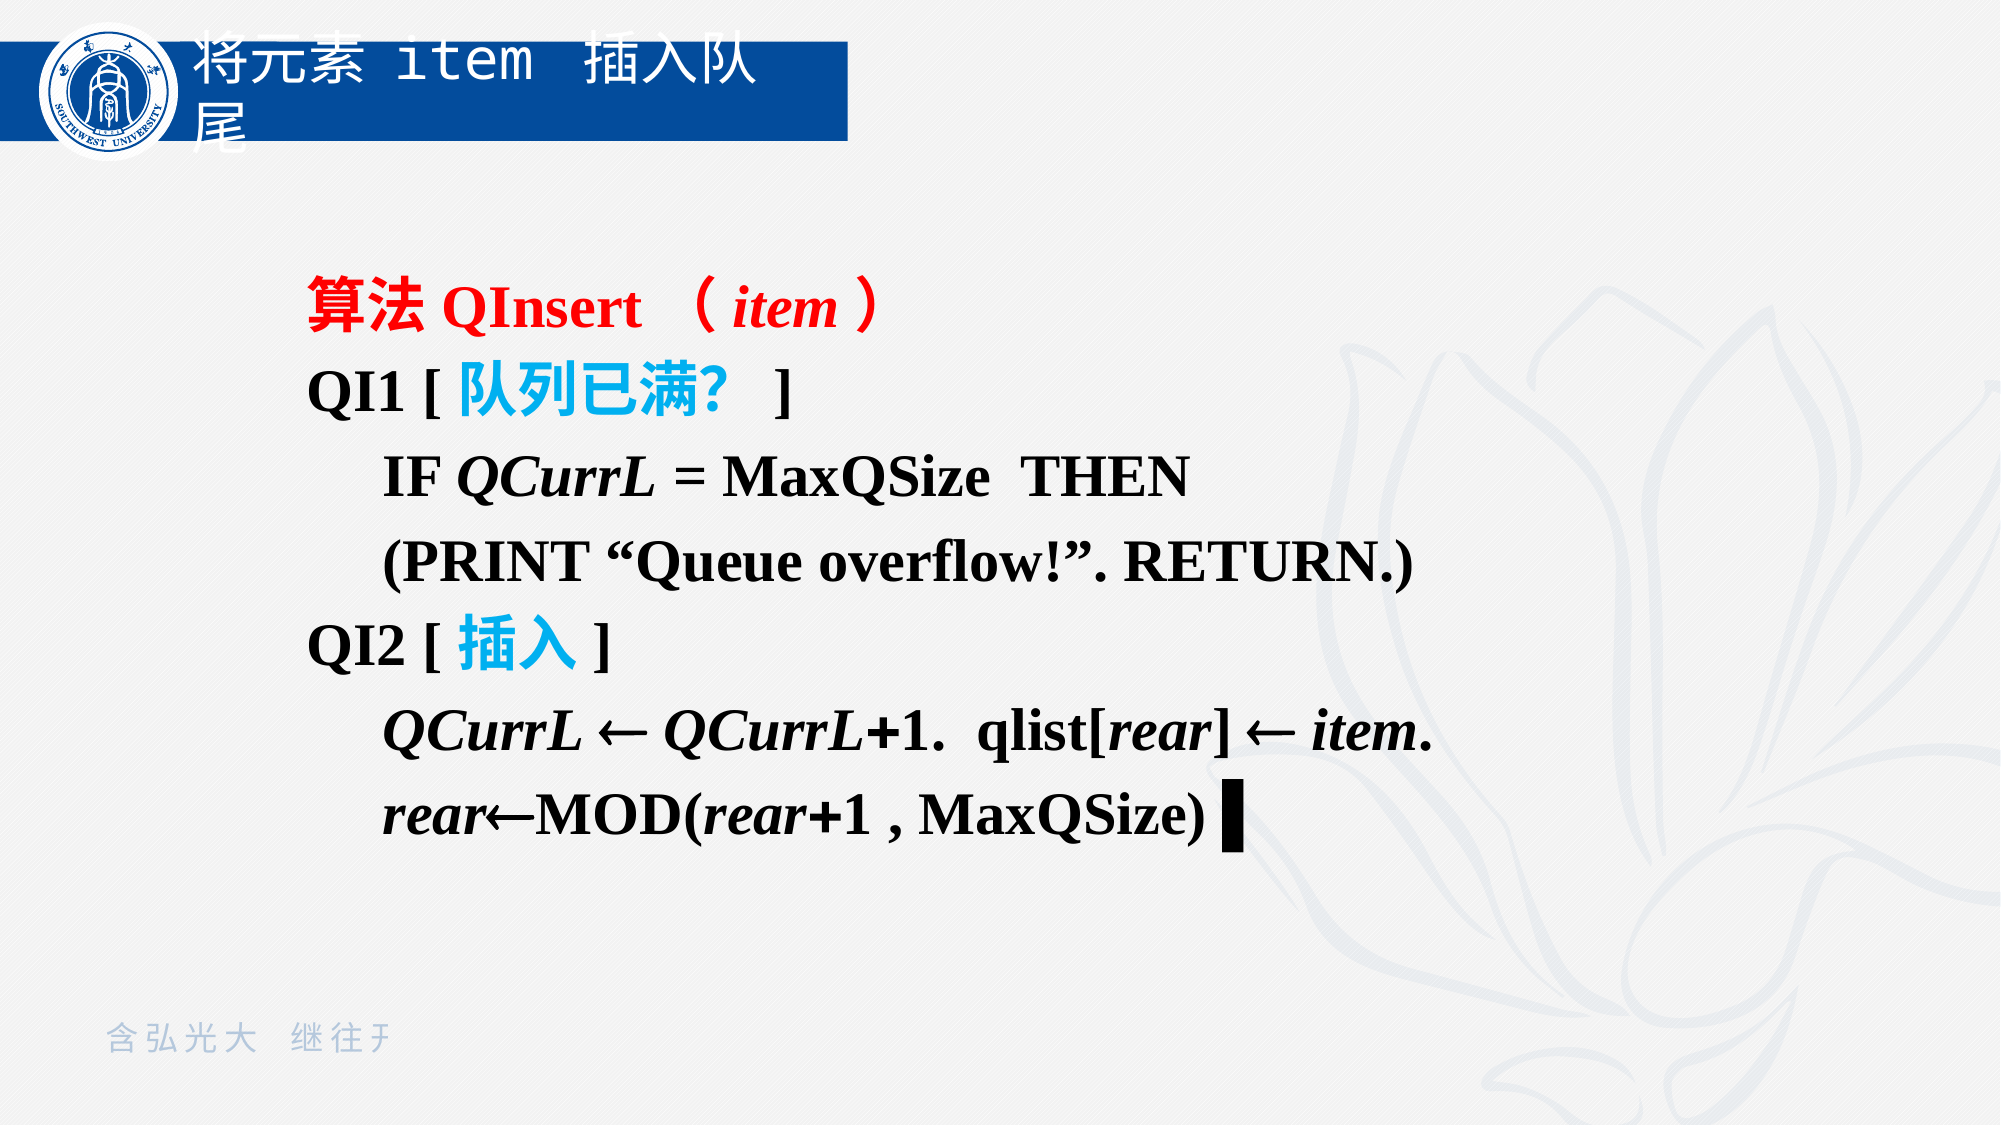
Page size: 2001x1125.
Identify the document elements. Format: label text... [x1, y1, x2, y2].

list 将元素 item 插入队尾 [180, 41, 848, 141]
text_box 算法QInsert（item） QI1 [队列已满？] IF QCurrL = MaxQSize THEN (PRINT “Queue overflow!”. RETURN.) QI2 [插入] QCurrL  QCurrL1. qlist[rear]  item. rearMOD(rear1 , MaxQSize) ▌ [291, 245, 1532, 973]
